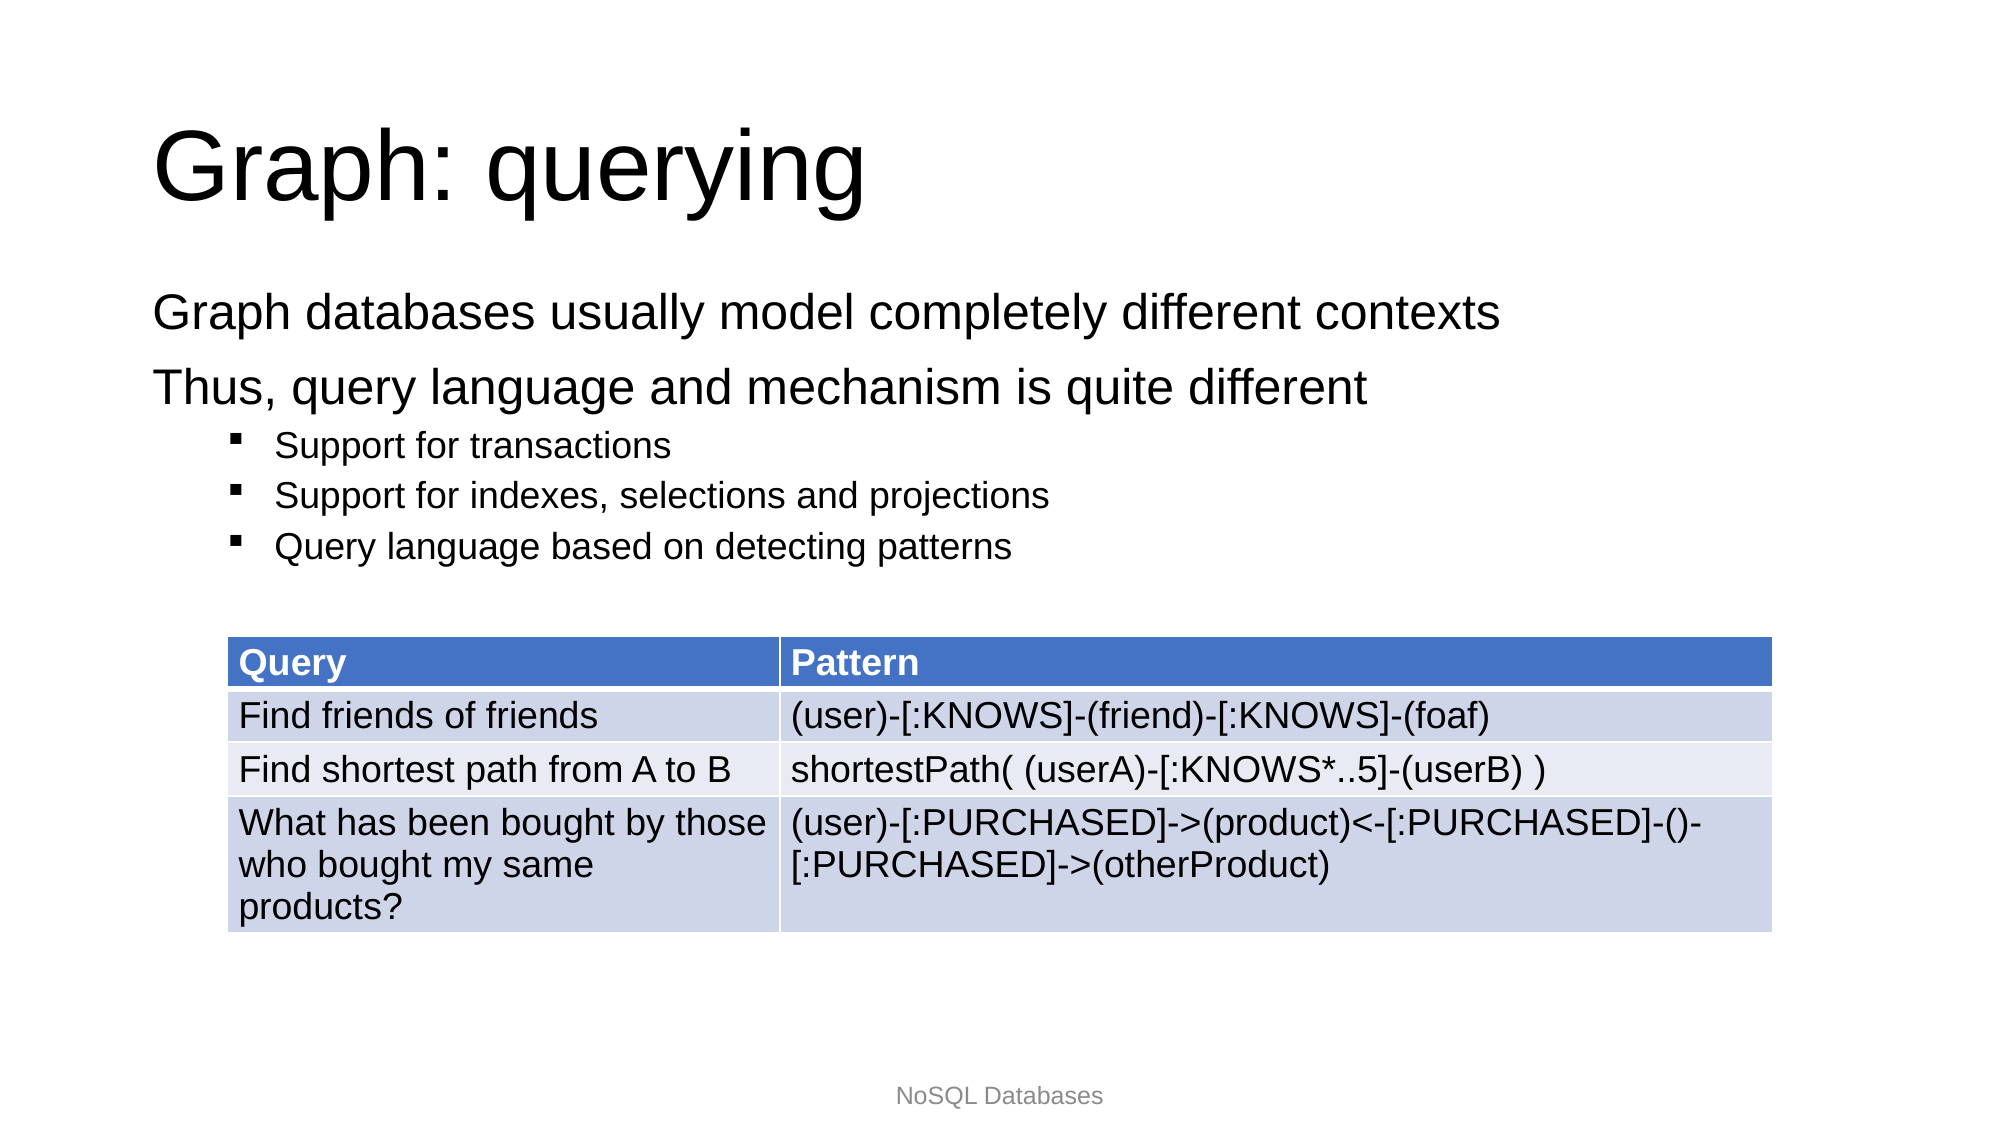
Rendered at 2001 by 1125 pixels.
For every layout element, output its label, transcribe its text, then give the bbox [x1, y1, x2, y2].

table_header Pattern [781, 637, 1772, 686]
table_header Query [228, 637, 779, 686]
table_cell (user)-[:PURCHASED]->(product)<-[:PURCHASED]-()-[:PURCHASED]->(otherProduct) [781, 797, 1772, 932]
table_cell shortestPath( (userA)-[:KNOWS*..5]-(userB) ) [781, 743, 1772, 795]
list Graph databases usually model completely different contexts Thus, query language and mechanism is quite different Support for transactions Support for indexes, selections and projections Query language based on detecting patterns [137, 278, 1863, 993]
table_cell Find shortest path from A to B [228, 743, 779, 795]
table_cell (user)-[:KNOWS]-(friend)-[:KNOWS]-(foaf) [781, 692, 1772, 741]
title Graph: querying [137, 59, 1863, 278]
table_cell Find friends of friends [228, 692, 779, 741]
table_cell What has been bought by those who bought my same products? [228, 797, 779, 932]
